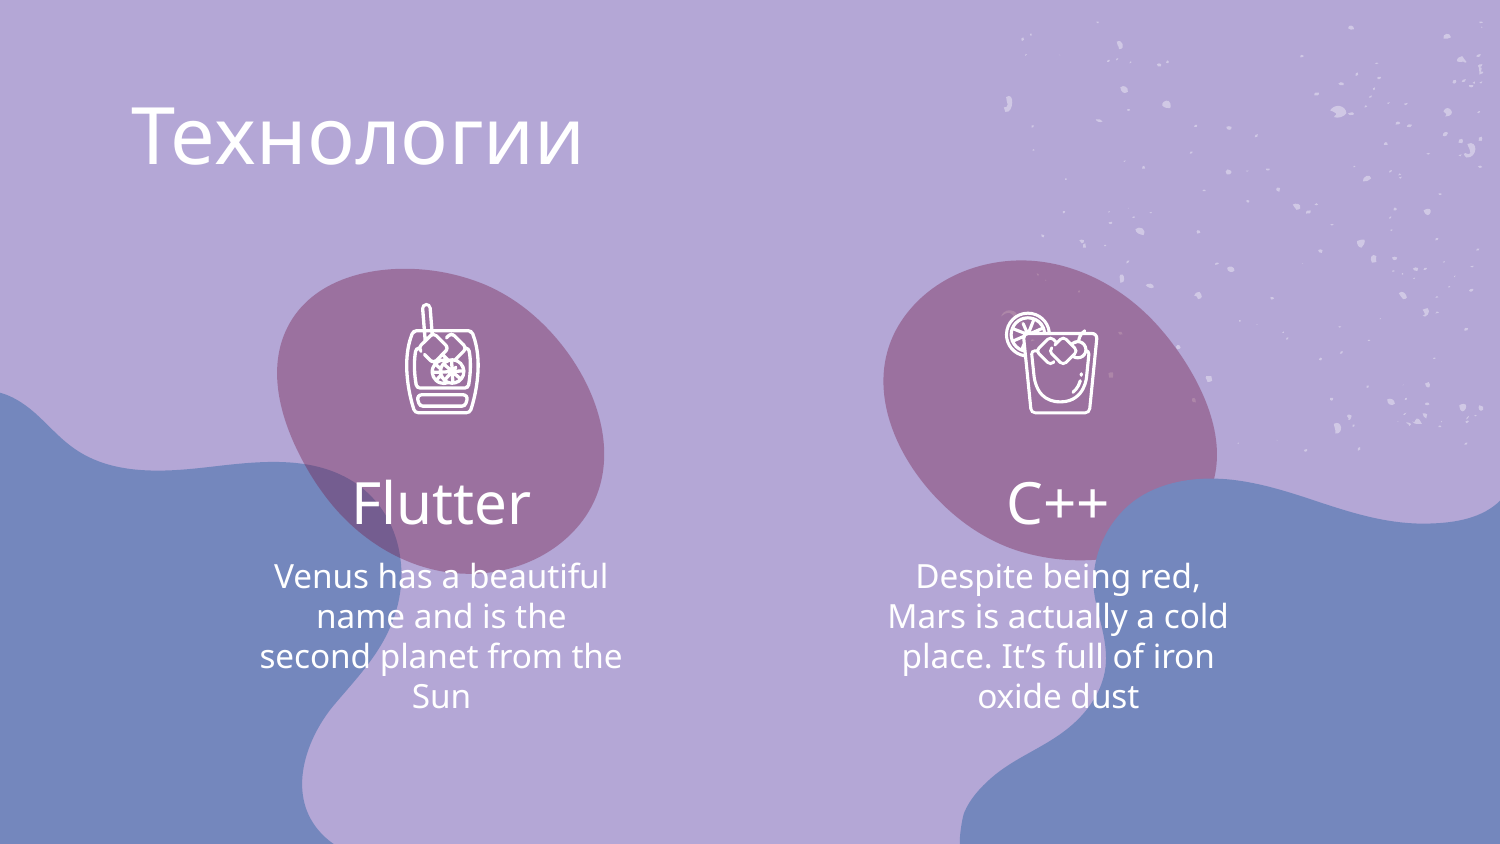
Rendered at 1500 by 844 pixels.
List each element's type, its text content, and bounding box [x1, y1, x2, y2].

title Технологии [116, 88, 1384, 177]
title C++ [838, 456, 1279, 546]
title Flutter [221, 456, 662, 546]
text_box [1004, 311, 1099, 415]
list Venus has a beautiful name and is the second planet from the Sun [242, 579, 641, 692]
list Despite being red, Mars is actually a cold place. It’s full of iron oxide dust [859, 579, 1258, 692]
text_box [403, 302, 482, 415]
